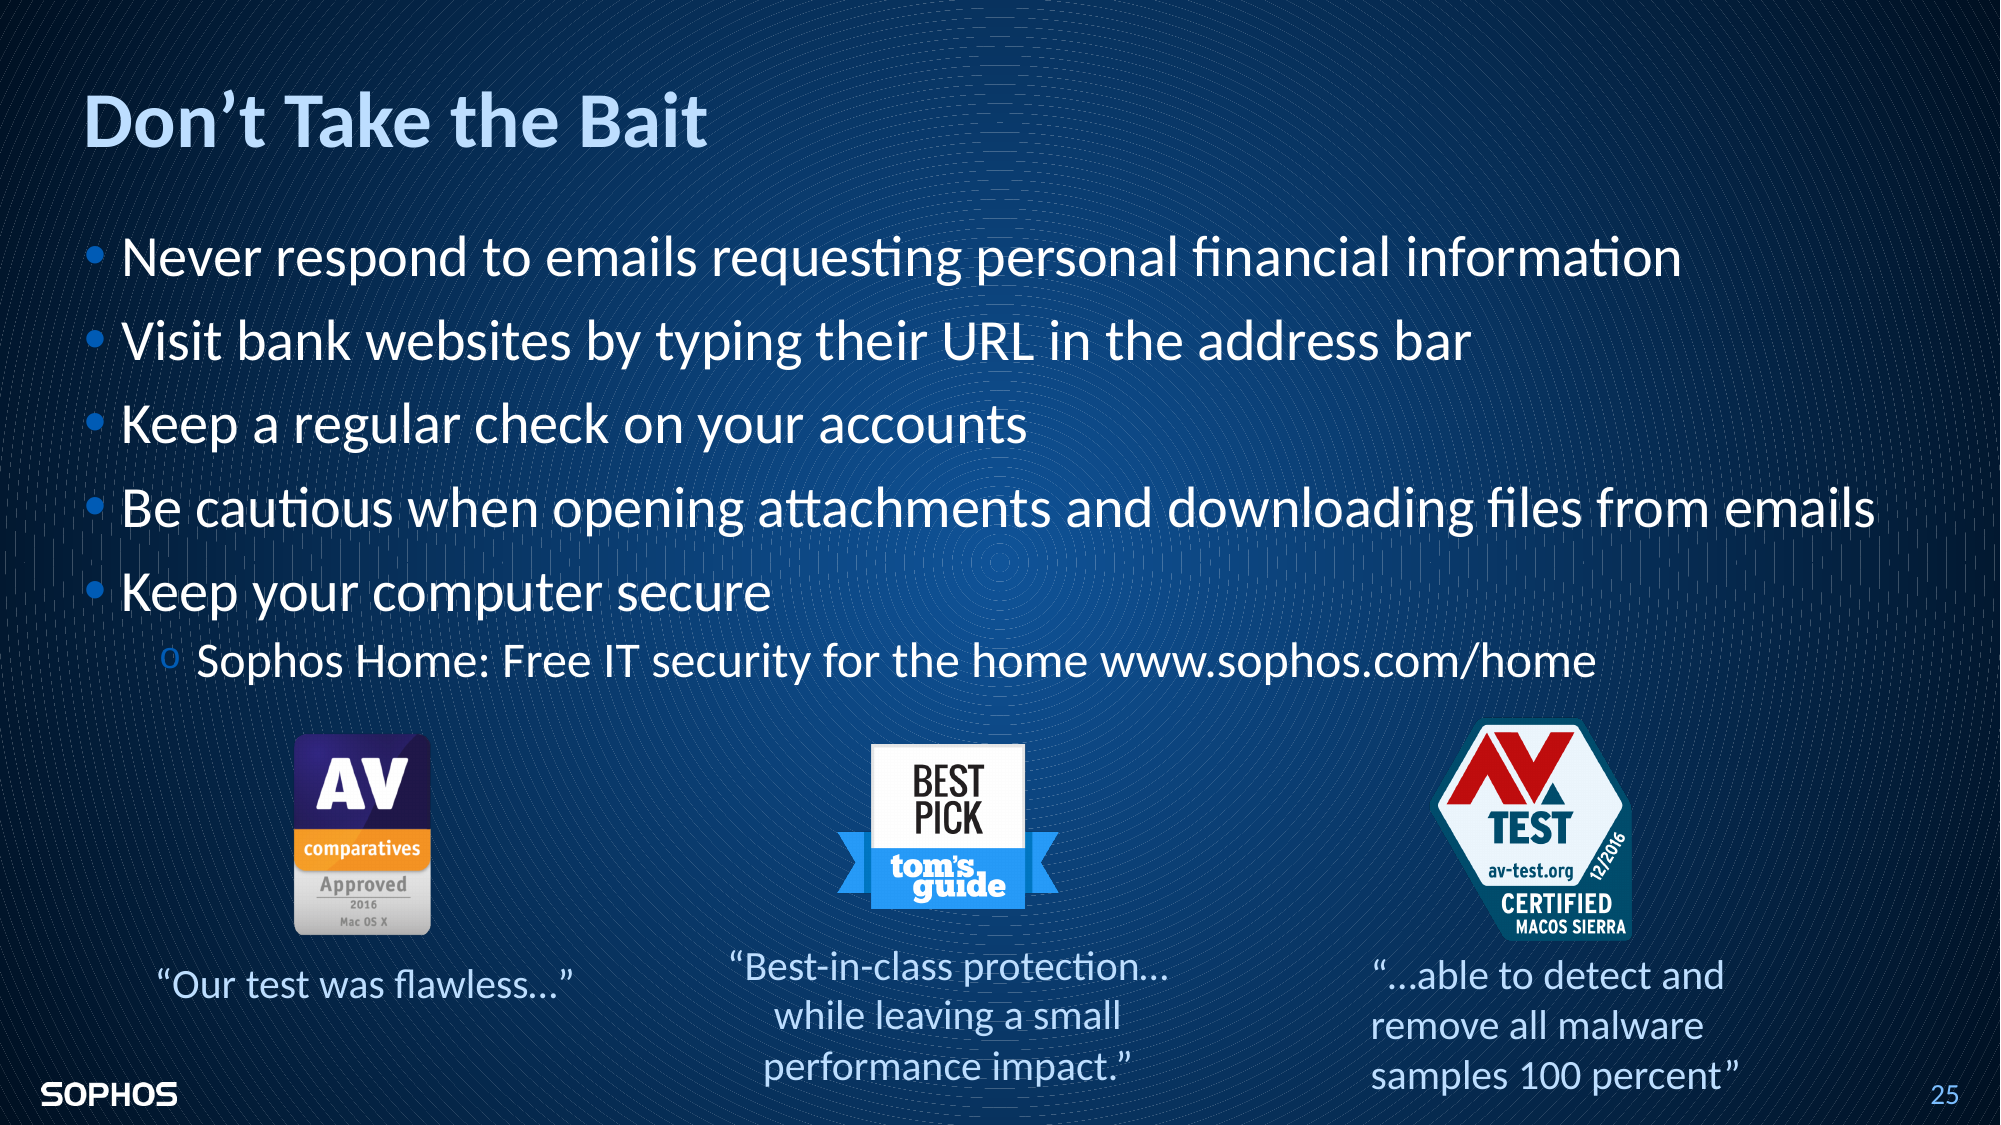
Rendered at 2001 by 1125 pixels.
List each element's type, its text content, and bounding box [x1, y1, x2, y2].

picture [1517, 920, 1526, 933]
picture [1600, 894, 1611, 913]
picture [1598, 920, 1605, 933]
title Don’t Take the Bait [68, 46, 1923, 197]
picture [277, 722, 445, 948]
picture [1574, 920, 1580, 932]
picture [1540, 920, 1547, 933]
text_box “Our test was flawless…” [41, 949, 689, 1015]
picture [1427, 715, 1634, 941]
picture [1617, 920, 1625, 933]
picture [1586, 894, 1596, 913]
picture [1589, 920, 1595, 933]
picture [1615, 835, 1624, 842]
list Never respond to emails requesting personal financial information Visit bank websites by typing their URL in the address bar Keep a regular check on your accounts Be cautious when opening attachments and downloading files from emails Keep your computer secure Sophos Home: Free IT security for the home www.sophos.com/home [68, 218, 1923, 1034]
text_box “Best-in-class protection…while leaving a small performance impact.” [695, 930, 1201, 1096]
picture [1549, 920, 1557, 933]
picture [1544, 894, 1554, 913]
slide_number 25 [1915, 1062, 1999, 1123]
text_box “…able to detect and remove all malware samples 100 percent” [1355, 940, 1834, 1106]
picture [1517, 894, 1527, 913]
picture [837, 744, 1059, 909]
picture [1439, 725, 1622, 885]
picture [1608, 920, 1615, 933]
picture [1560, 920, 1566, 933]
picture [1531, 894, 1542, 913]
picture [41, 1082, 177, 1106]
picture [1530, 920, 1537, 933]
picture [1566, 894, 1575, 913]
picture [1502, 894, 1513, 913]
